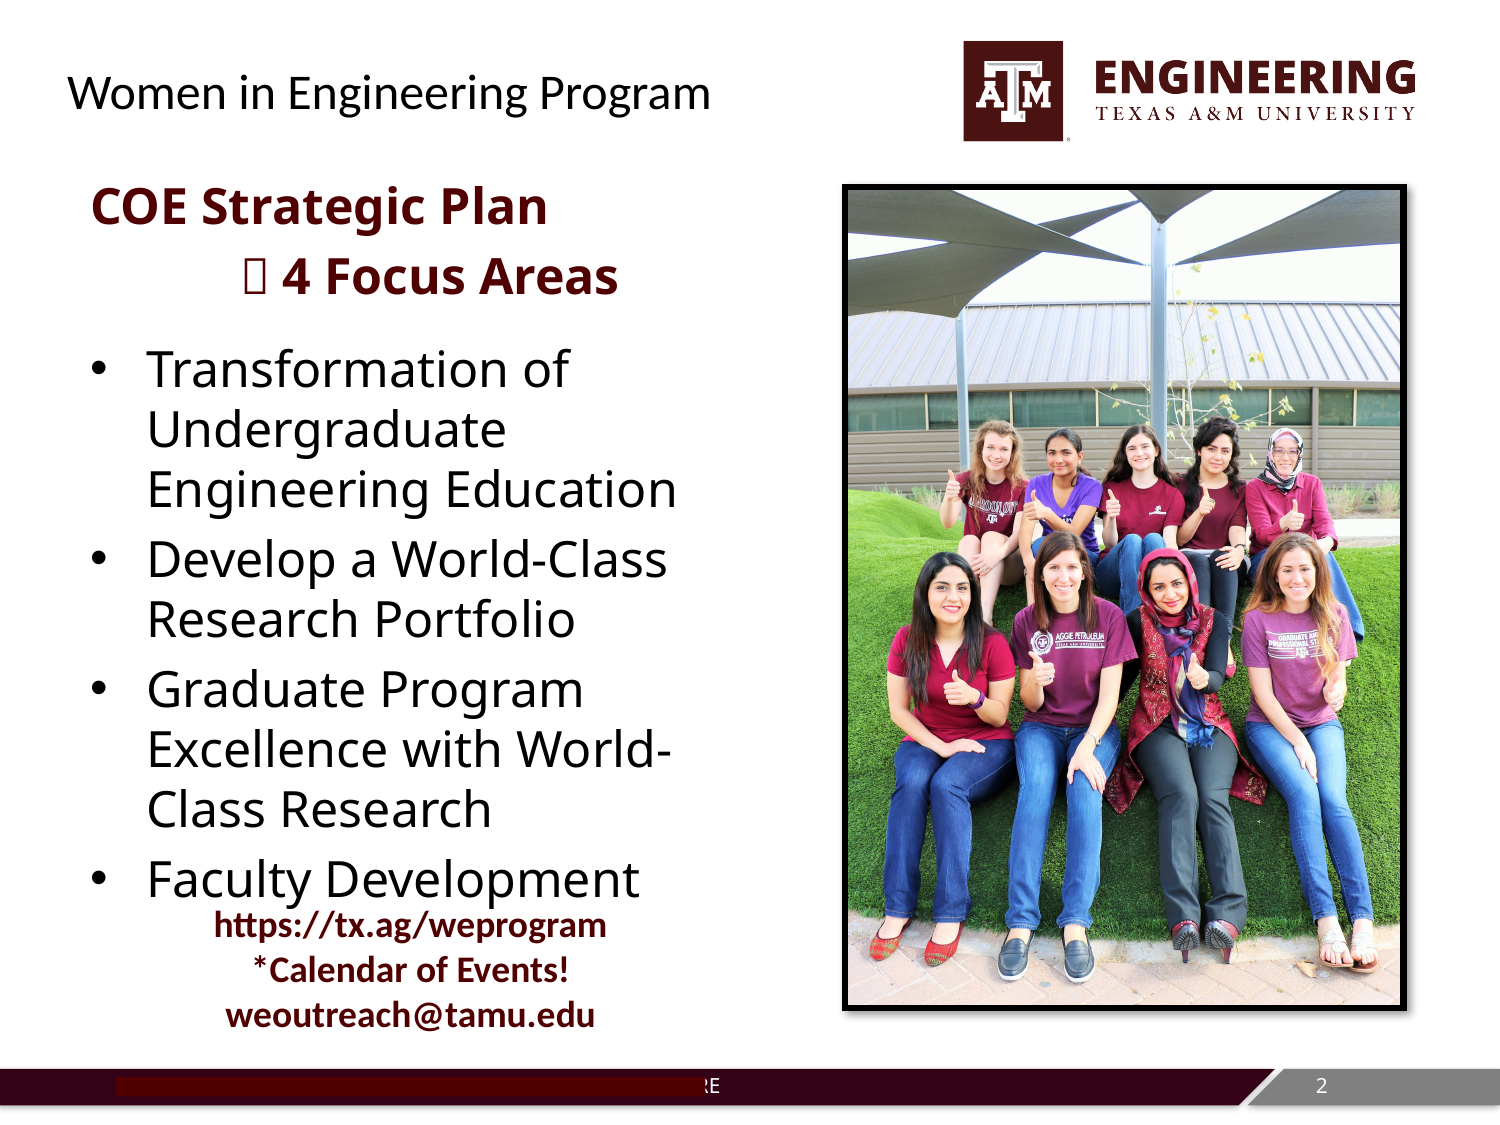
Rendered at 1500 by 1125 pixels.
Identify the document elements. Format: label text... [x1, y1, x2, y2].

title Women in Engineering Program [52, 60, 770, 119]
text_box [116, 1076, 706, 1097]
picture [956, 34, 1425, 147]
text_box https://tx.ag/weprogram *Calendar of Events! weoutreach@tamu.edu [22, 892, 799, 1043]
list COE Strategic Plan  4 Focus Areas Transformation of Undergraduate Engineering Education Develop a World-Class Research Portfolio Graduate Program Excellence with World-Class Research Faculty Development [75, 166, 808, 982]
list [847, 189, 1401, 1006]
